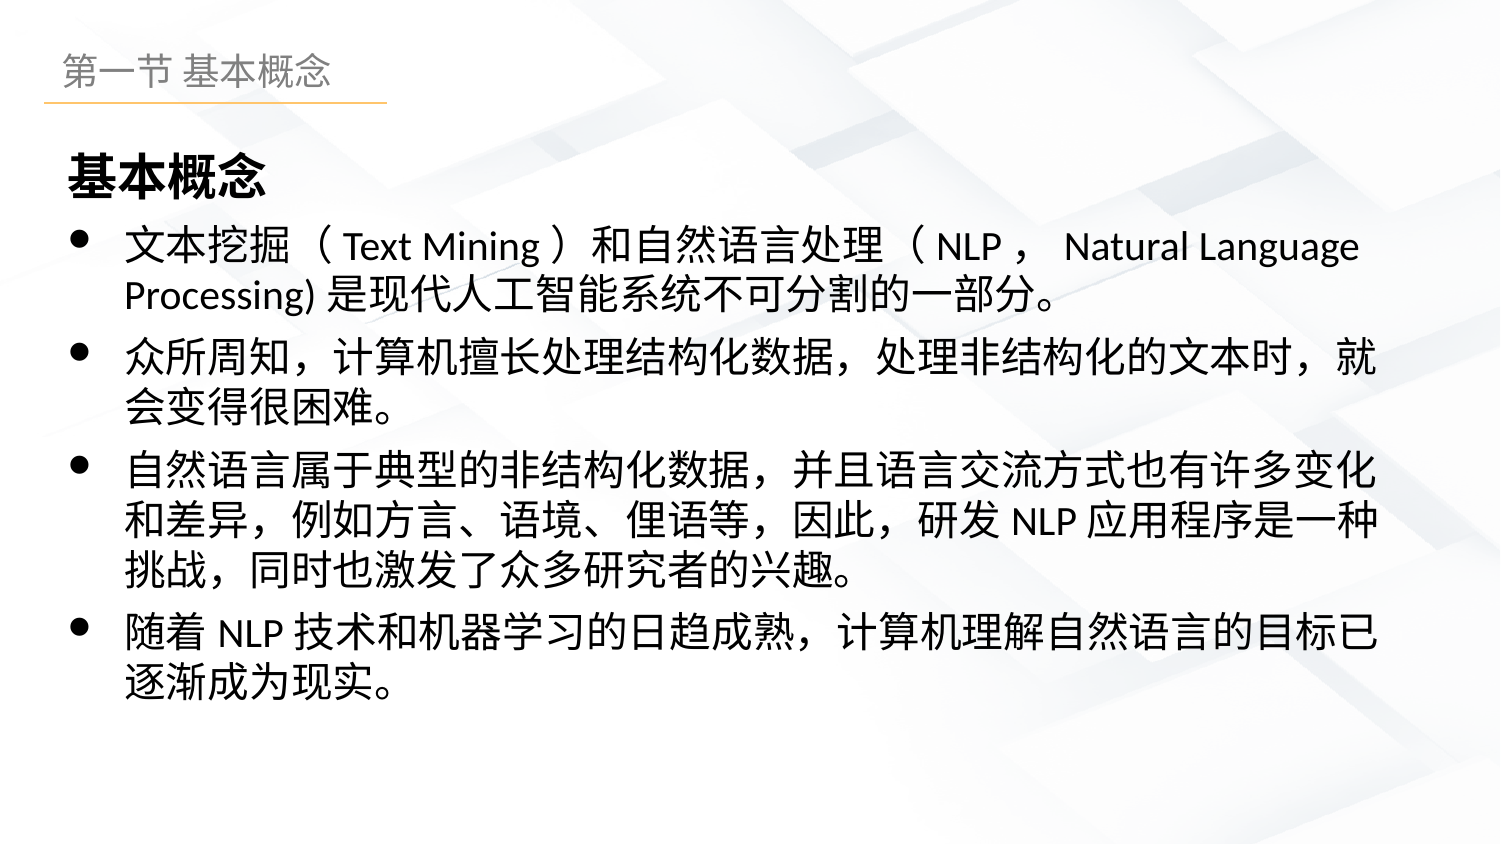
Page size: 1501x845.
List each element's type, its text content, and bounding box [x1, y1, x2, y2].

text_box 基本概念 文本挖掘（Text Mining）和自然语言处理（NLP，Natural Language Processing)是现代人工智能系统不可分割的一部分。 众所周知，计算机擅长处理结构化数据，处理非结构化的文本时，就会变得很困难。 自然语言属于典型的非结构化数据，并且语言交流方式也有许多变化和差异，例如方言、语境、俚语等，因此，研发NLP应用程序是一种挑战，同时也激发了众多研究者的兴趣。 随着NLP技术和机器学习的日趋成熟，计算机理解自然语言的目标已逐渐成为现实。 [53, 138, 1424, 714]
